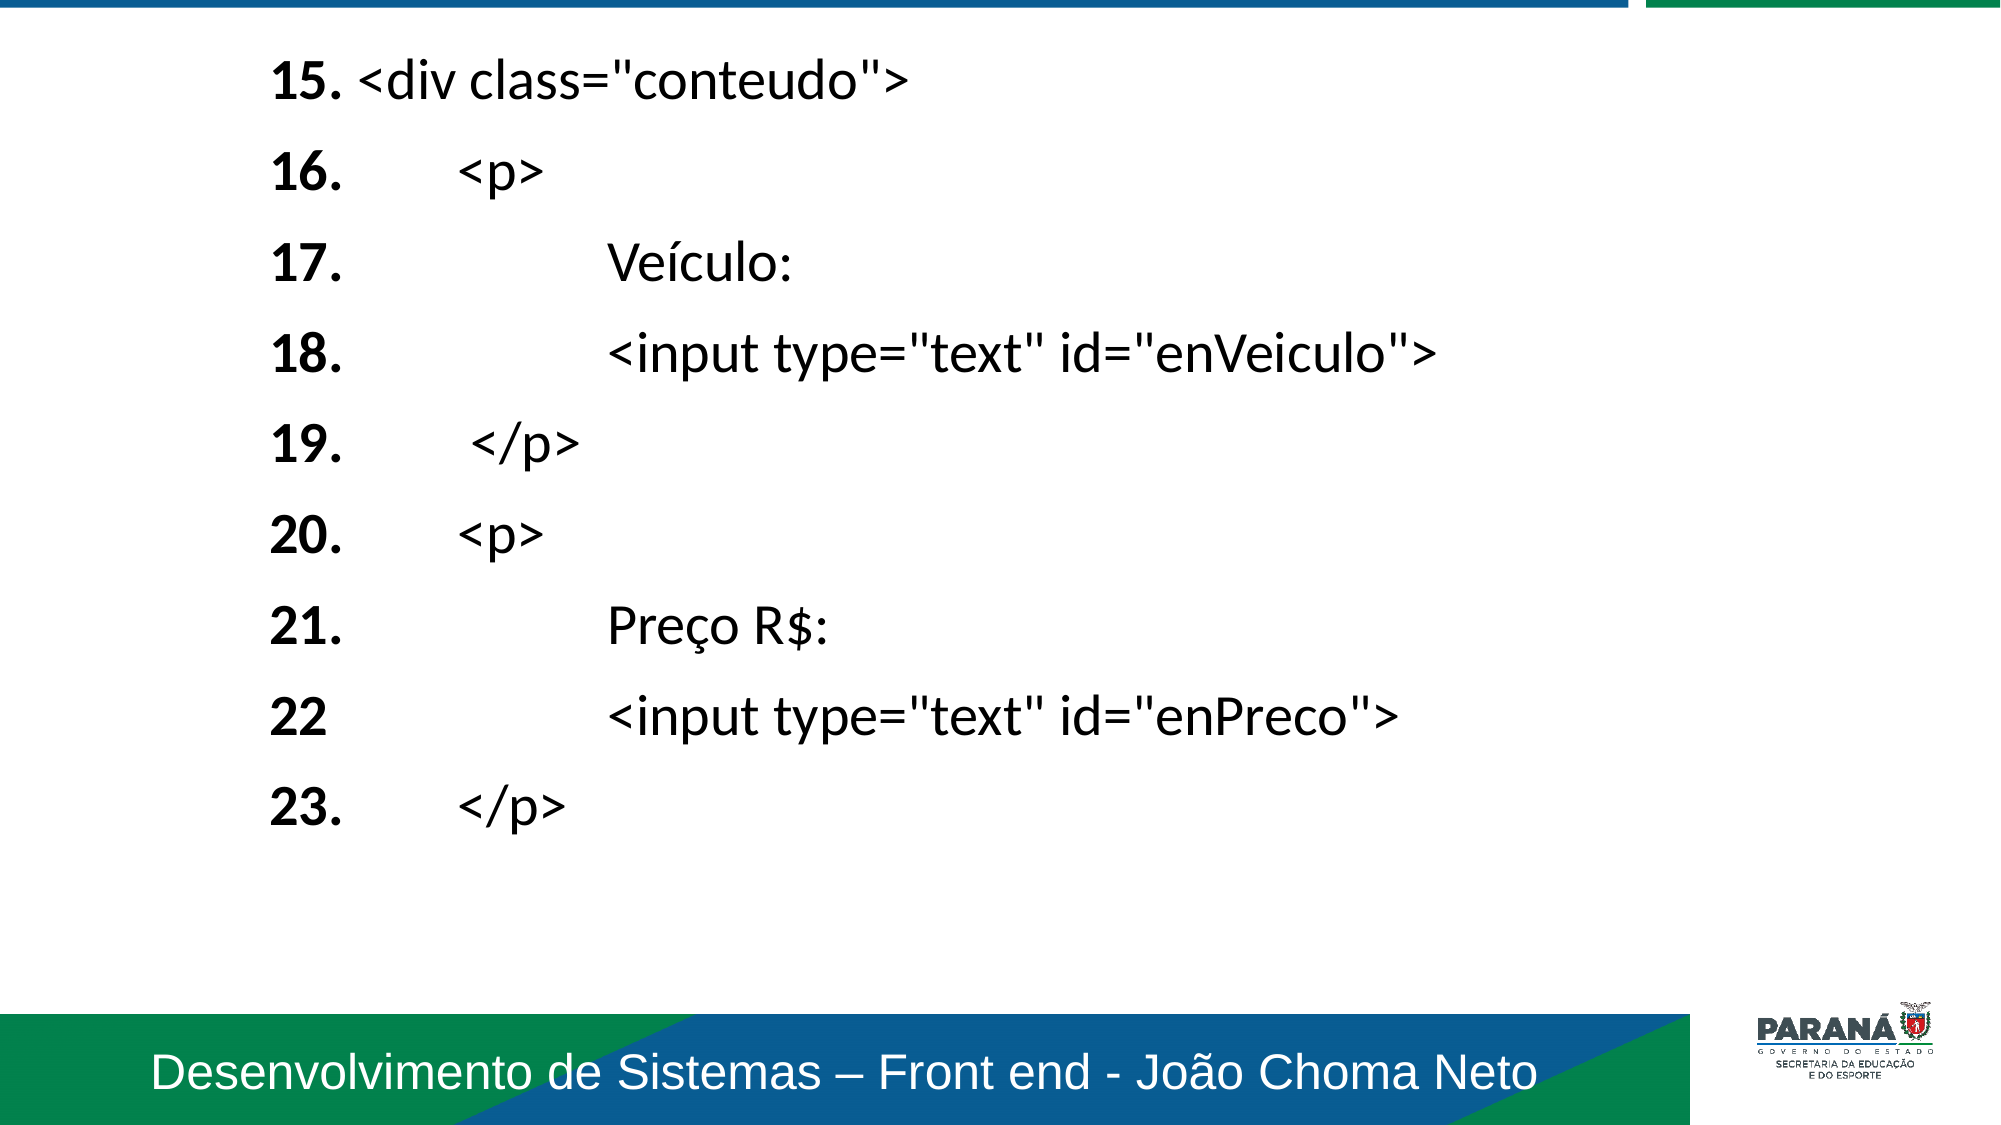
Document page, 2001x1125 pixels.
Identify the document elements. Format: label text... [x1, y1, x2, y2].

list 15. <div class="conteudo"> 16. <p> 17. Veículo: 18. <input type="text" id="enVeiculo"> 19. </p> 20. <p> 21. Preço R$: 22 <input type="text" id="enPreco"> 23. </p> [217, 34, 1939, 995]
picture [1757, 1002, 1933, 1081]
picture [0, 1014, 1690, 1125]
